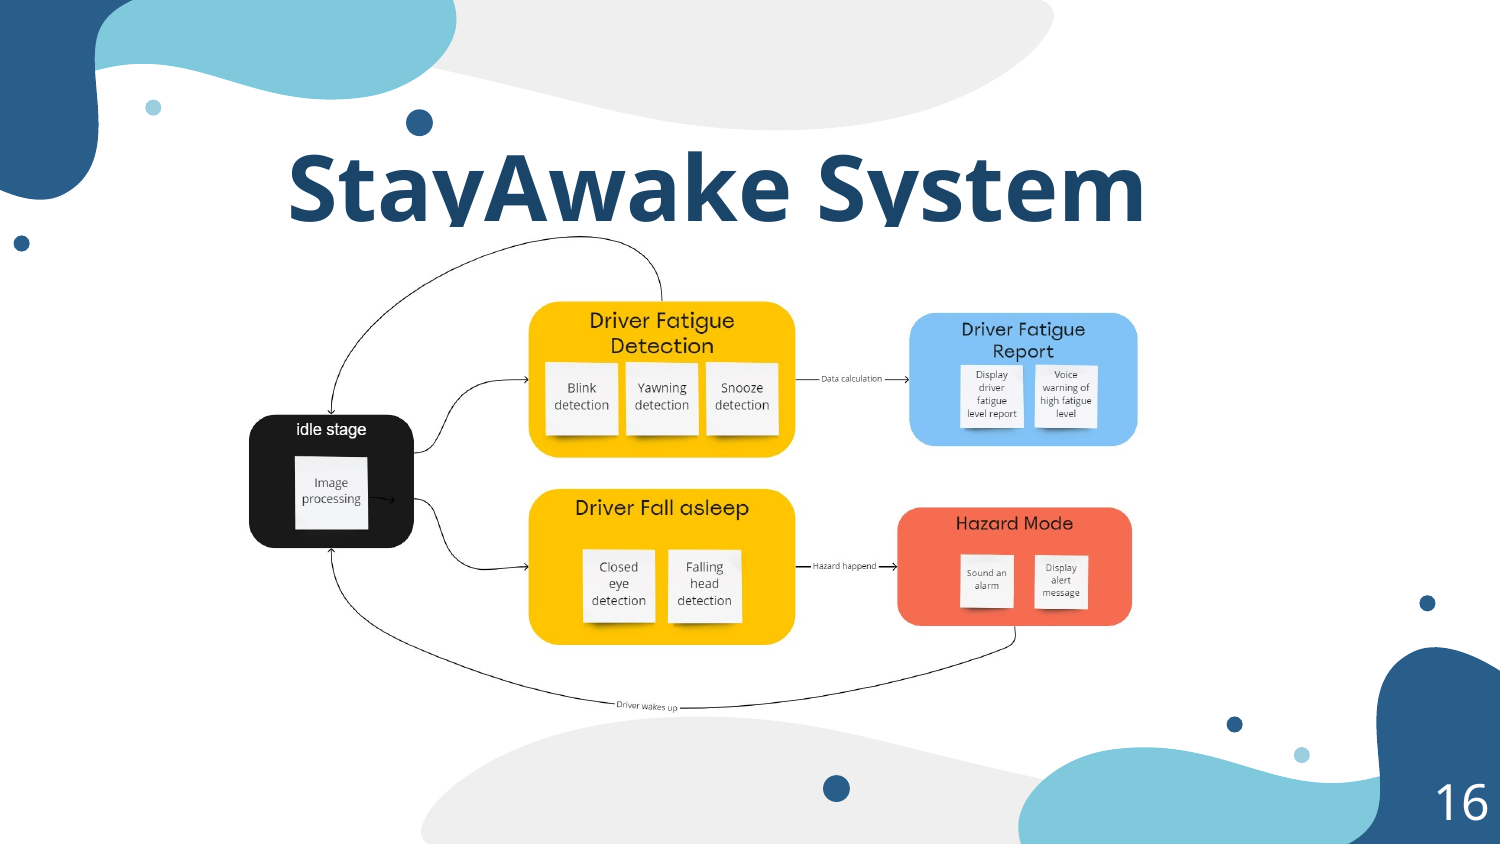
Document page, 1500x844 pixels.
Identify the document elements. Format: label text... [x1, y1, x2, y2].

text_box 16 [1408, 763, 1500, 838]
title StayAwake System [223, 116, 1214, 252]
picture [235, 227, 1143, 715]
